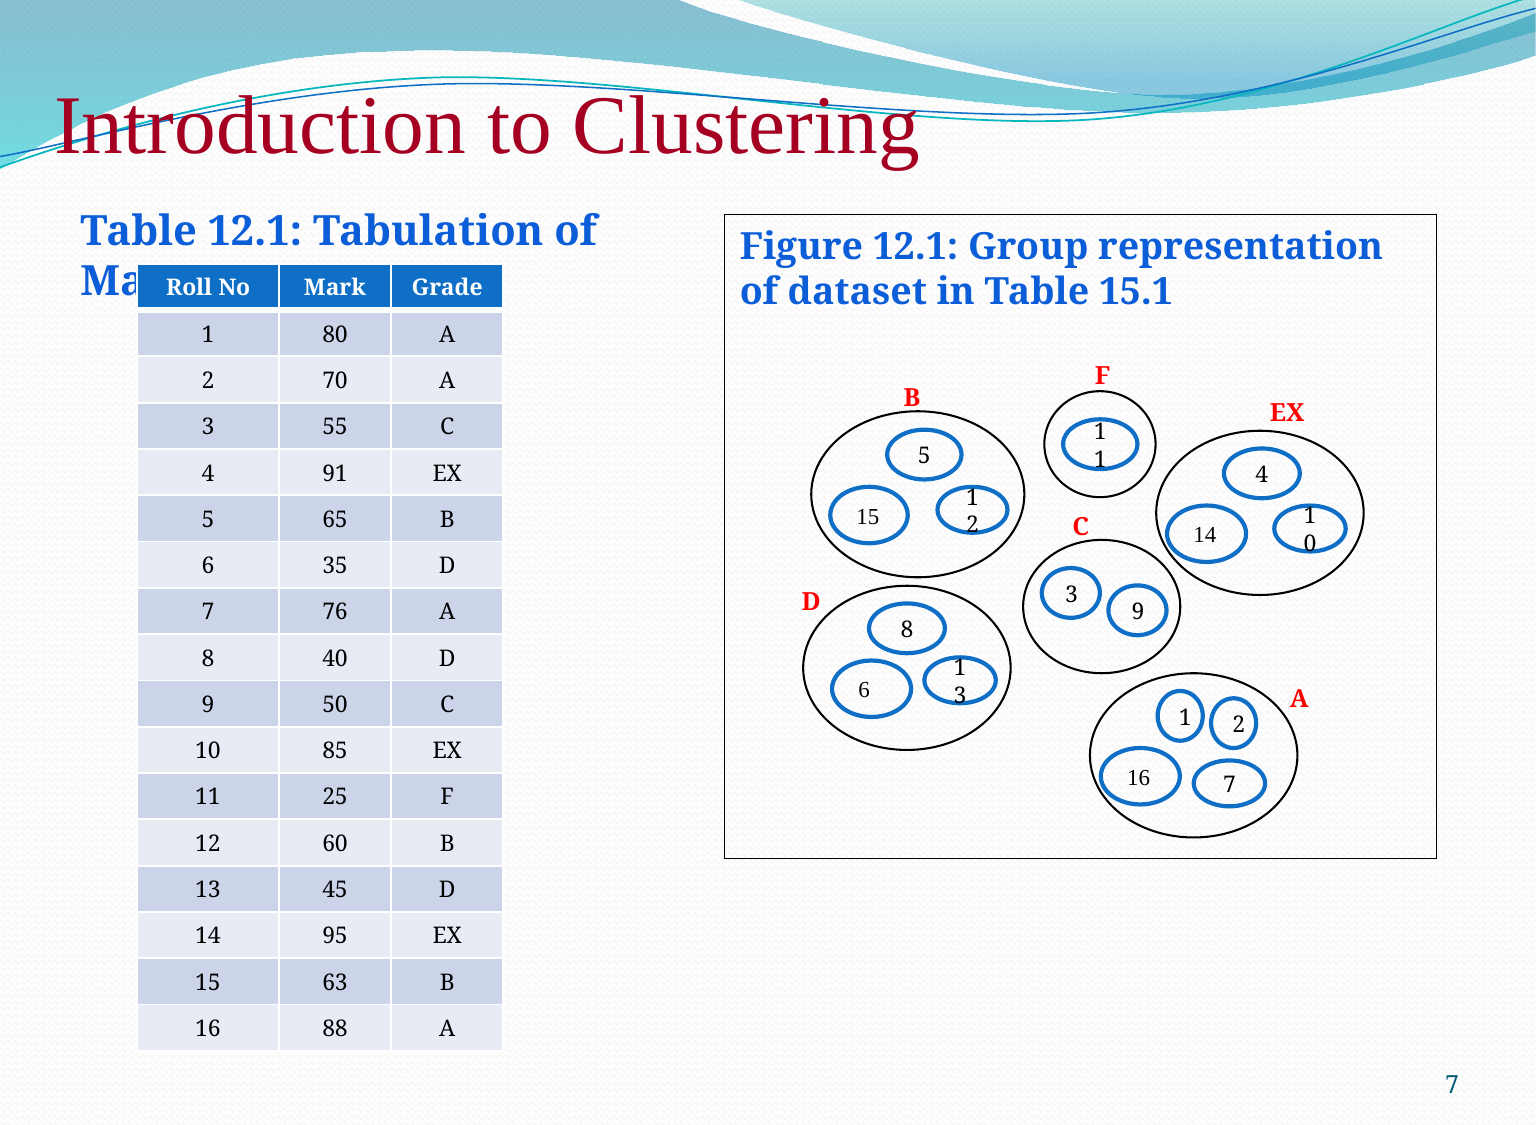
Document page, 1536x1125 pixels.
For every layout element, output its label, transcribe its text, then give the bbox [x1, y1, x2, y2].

table_cell 85 [280, 728, 390, 772]
table_cell 80 [280, 313, 390, 355]
table_cell C [392, 681, 502, 726]
table_cell 3 [138, 404, 278, 448]
table_cell 1 [138, 313, 278, 355]
table_cell EX [392, 913, 502, 957]
table_header Mark [280, 265, 390, 307]
text_box 8 [866, 601, 947, 656]
table_cell 91 [280, 450, 390, 494]
table_cell A [392, 357, 502, 402]
table_cell 55 [280, 404, 390, 448]
table_cell 7 [138, 589, 278, 633]
text_box B [876, 377, 948, 416]
text_box [1042, 395, 1158, 500]
text_box F [1066, 355, 1139, 395]
table_cell 88 [280, 1005, 390, 1050]
text_box Figure 12.1: Group representation of dataset in Table 15.1 [724, 214, 1437, 859]
table_cell D [392, 867, 502, 911]
table_cell A [392, 589, 502, 633]
table_cell 70 [280, 357, 390, 402]
table_cell 50 [280, 681, 390, 726]
table_cell 13 [138, 867, 278, 911]
text_box 9 [1106, 583, 1169, 638]
text_box C [1044, 506, 1117, 545]
table_cell 11 [138, 774, 278, 818]
text_box A [1263, 677, 1336, 717]
text_box [1087, 671, 1300, 840]
table_cell 4 [138, 450, 278, 494]
table_cell B [392, 959, 502, 1004]
text_box [1154, 428, 1366, 598]
text_box 7 [1191, 758, 1268, 809]
table_cell EX [392, 728, 502, 772]
table_cell 14 [138, 913, 278, 957]
text_box D [775, 581, 848, 620]
text_box 13 [922, 655, 998, 706]
text_box 16 [1098, 745, 1182, 807]
table_cell A [392, 313, 502, 355]
text_box 14 [1164, 503, 1249, 565]
text_box 10 [1272, 503, 1348, 554]
text_box 3 [1039, 565, 1102, 620]
table_cell 15 [138, 959, 278, 1004]
text_box EX [1251, 392, 1323, 431]
table_cell C [392, 404, 502, 448]
table_cell 9 [138, 681, 278, 726]
table_cell 8 [138, 635, 278, 680]
table_cell 60 [280, 820, 390, 865]
table_cell 10 [138, 728, 278, 772]
table_cell 5 [138, 496, 278, 541]
text_box 6 [829, 658, 914, 720]
table_cell 16 [138, 1005, 278, 1050]
table_cell D [392, 635, 502, 680]
text_box 1 [1155, 688, 1205, 743]
text_box 11 [1061, 417, 1140, 472]
text_box [801, 583, 1013, 753]
table_cell 25 [280, 774, 390, 818]
text_box 4 [1221, 446, 1302, 501]
table_cell B [392, 496, 502, 541]
text_box 2 [1208, 696, 1259, 751]
table_cell D [392, 542, 502, 587]
slide_number 7 [1330, 1042, 1459, 1103]
table_cell 45 [280, 867, 390, 911]
table_header Grade [392, 265, 502, 307]
table_cell 40 [280, 635, 390, 680]
table_cell EX [392, 450, 502, 494]
table_header Roll No [138, 265, 278, 307]
table_cell 35 [280, 542, 390, 587]
table_cell 63 [280, 959, 390, 1004]
table_cell 12 [138, 820, 278, 865]
table_cell F [392, 774, 502, 818]
table_cell A [392, 1005, 502, 1050]
table_cell 65 [280, 496, 390, 541]
table_cell 6 [138, 542, 278, 587]
title Introduction to Clustering [54, 62, 1437, 171]
table_cell B [392, 820, 502, 865]
text_box [1021, 539, 1183, 676]
table_cell 2 [138, 357, 278, 402]
table_cell 95 [280, 913, 390, 957]
text_box [809, 412, 1027, 580]
table_cell 76 [280, 589, 390, 633]
list Table 12.1: Tabulation of Marks [65, 196, 702, 917]
